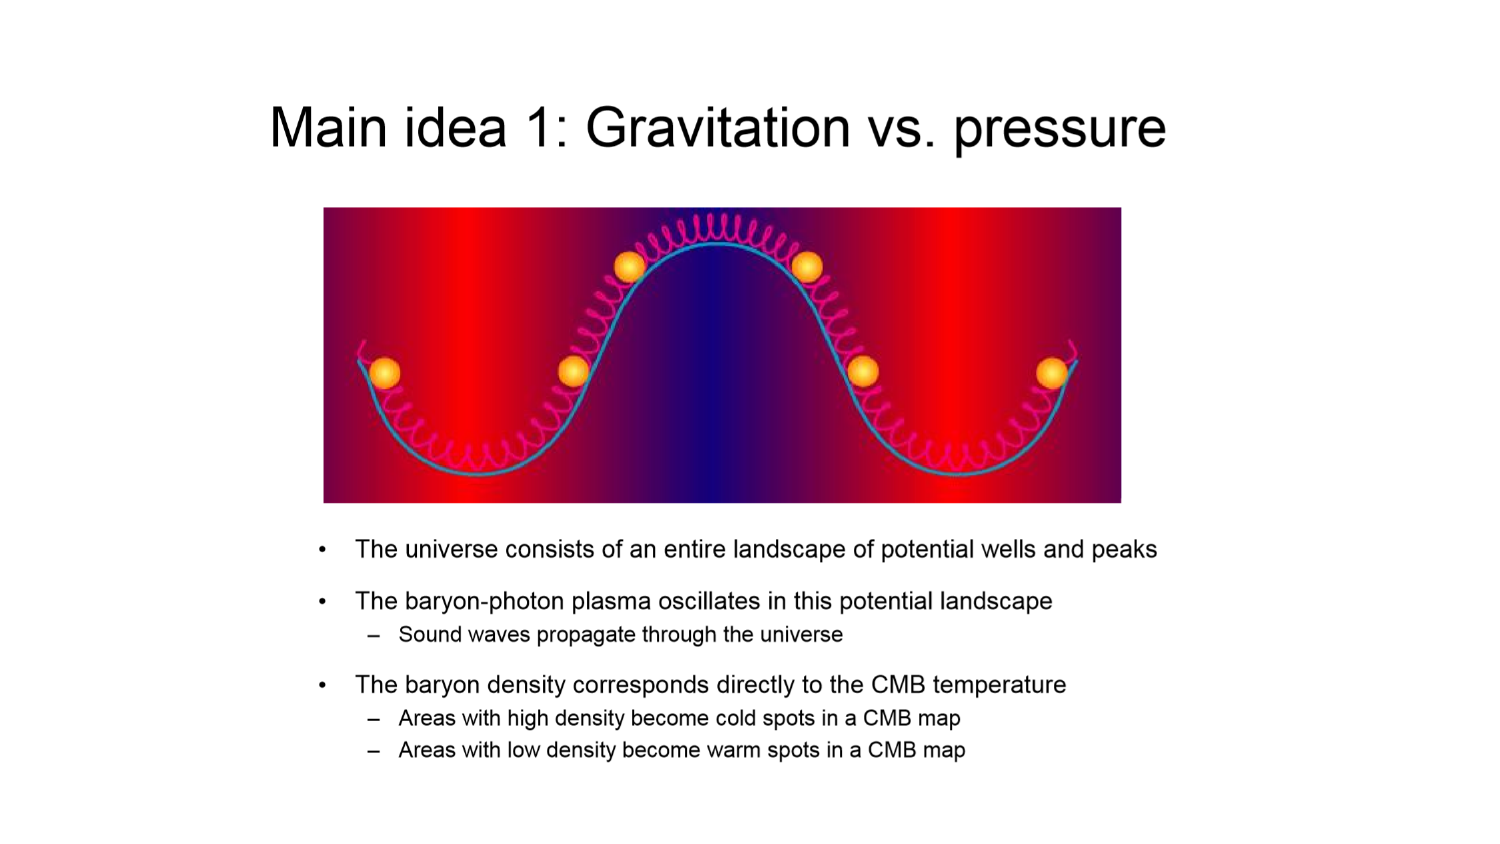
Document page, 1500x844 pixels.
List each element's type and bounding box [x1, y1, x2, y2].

picture [137, 24, 1289, 819]
